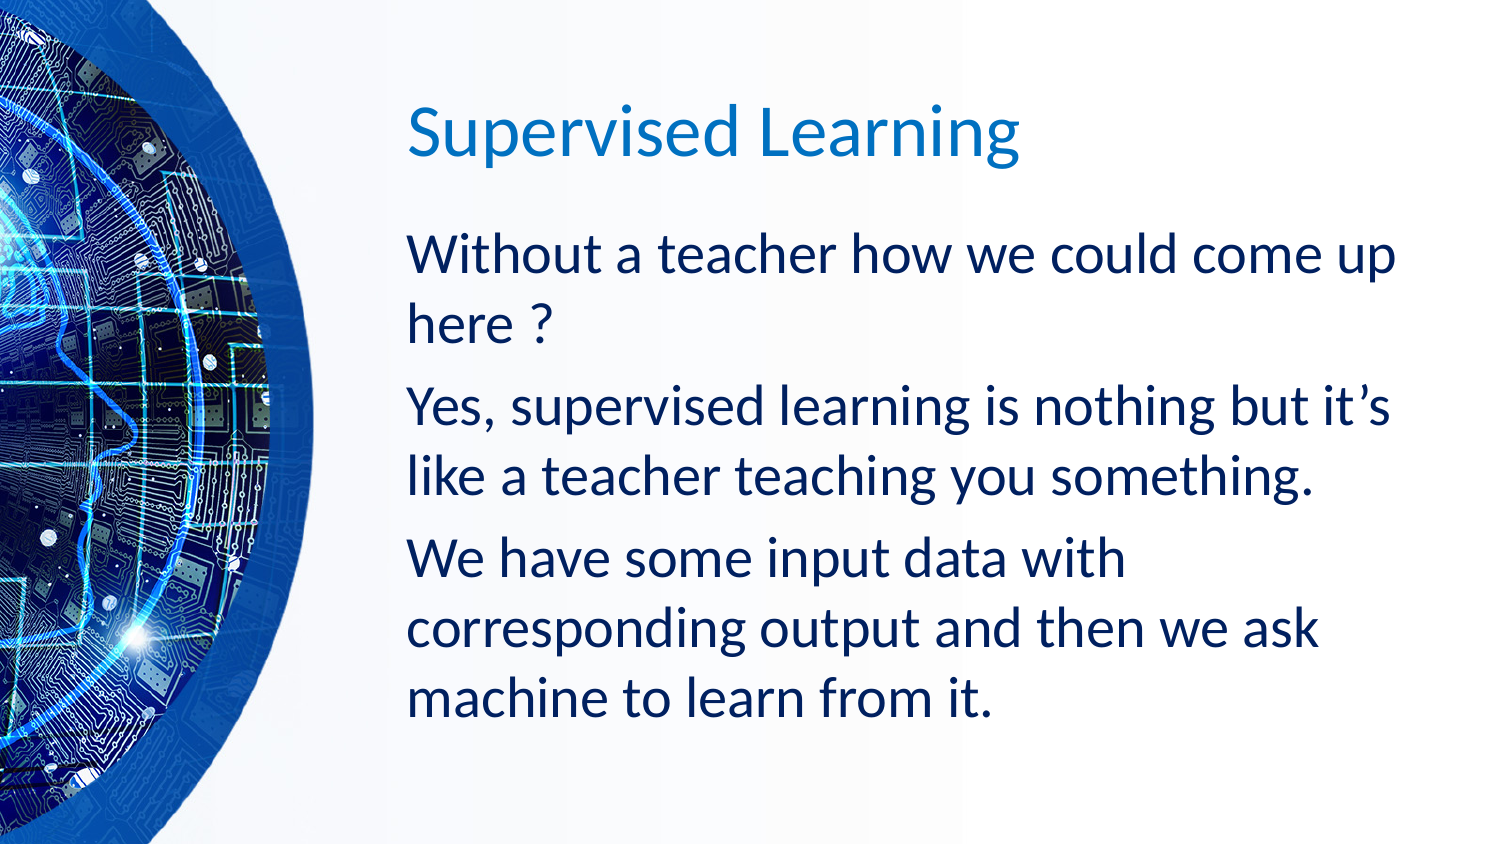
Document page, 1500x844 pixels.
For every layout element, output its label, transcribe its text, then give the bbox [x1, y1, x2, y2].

picture [0, 0, 1500, 844]
title Supervised Learning [392, 66, 1424, 186]
list Without a teacher how we could come up here ? Yes, supervised learning is nothing but it’s like a teacher teaching you something. We have some input data with corresponding output and then we ask machine to learn from it. [391, 208, 1427, 770]
